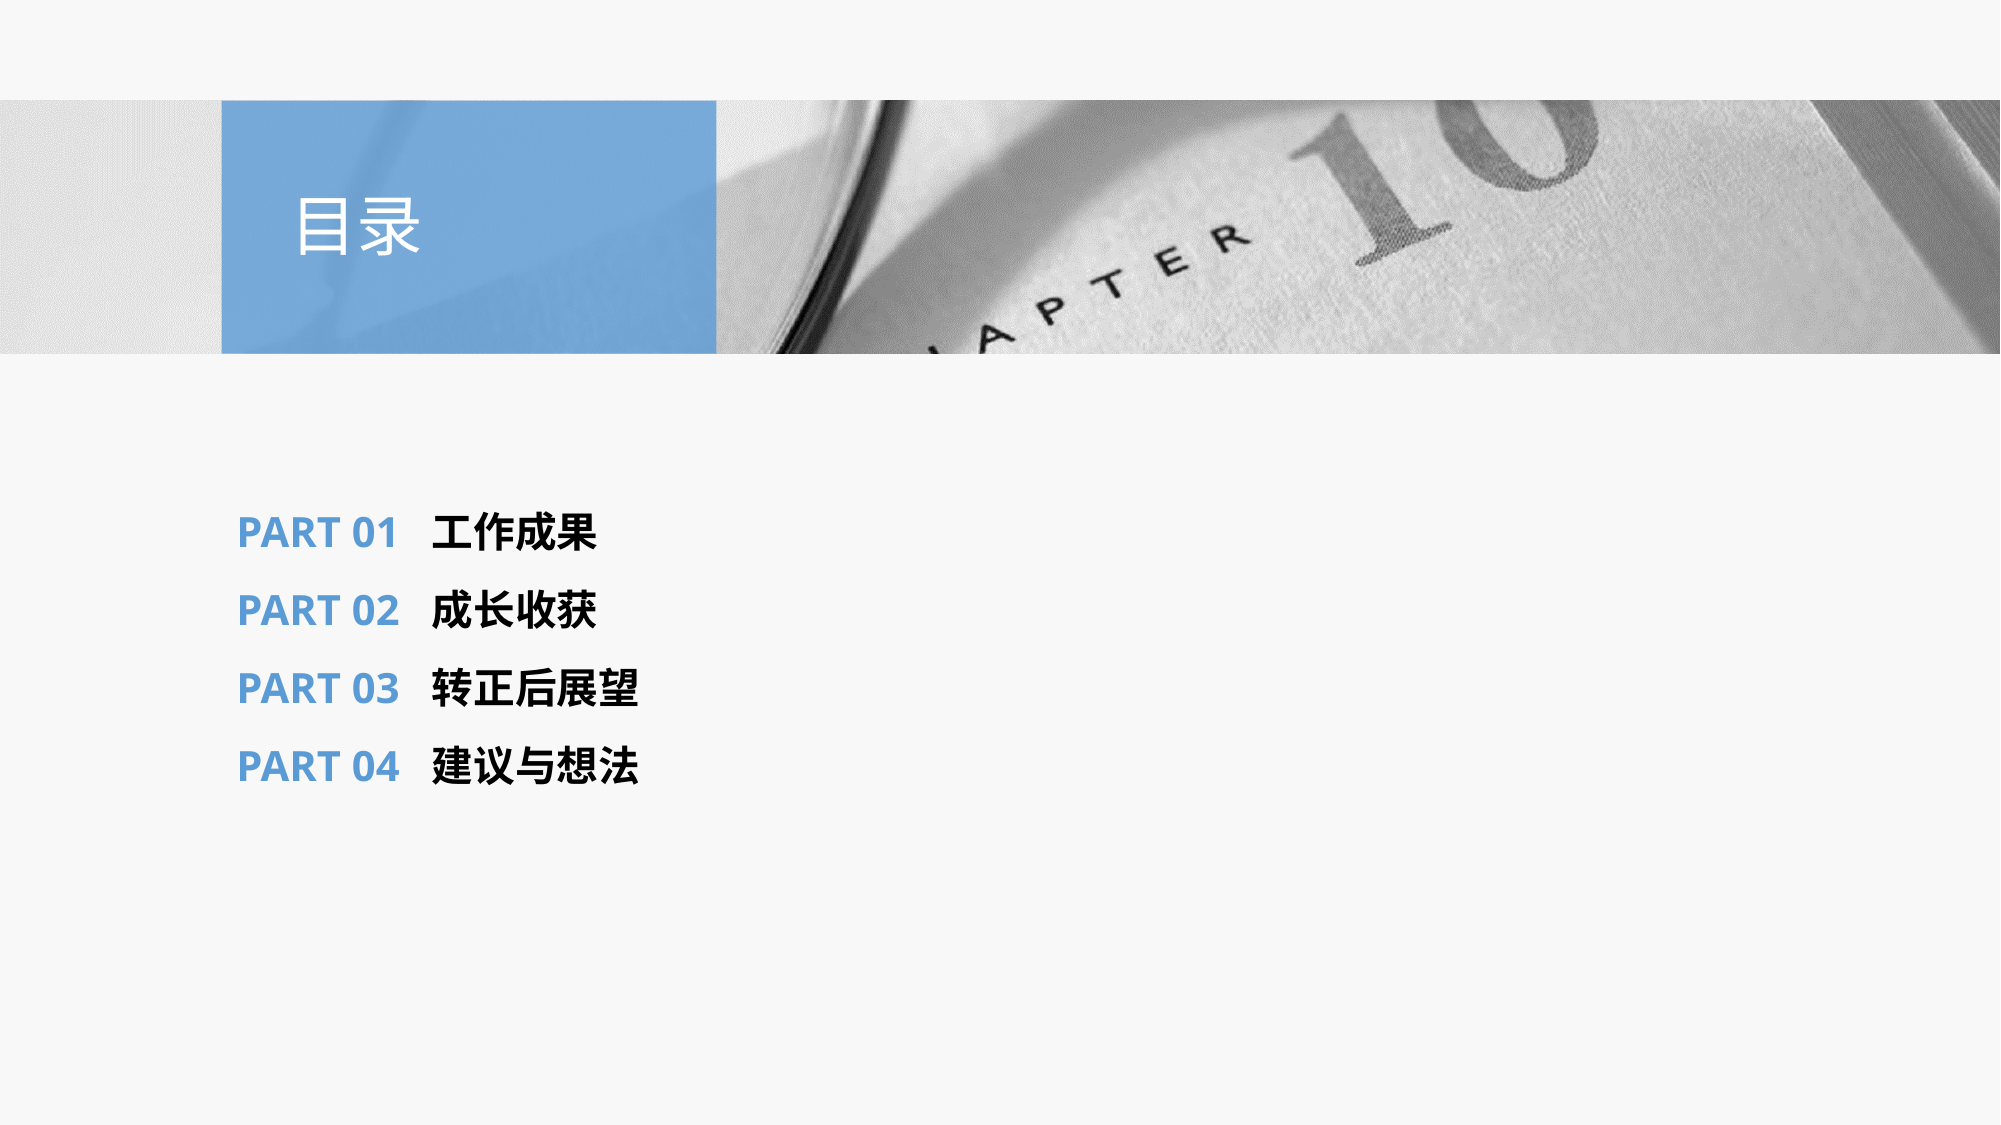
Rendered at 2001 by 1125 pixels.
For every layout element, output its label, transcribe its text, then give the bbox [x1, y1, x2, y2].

text_box PART 02 成长收获 [221, 576, 1636, 642]
text_box PART 01 工作成果 [221, 498, 1636, 564]
text_box PART 03 转正后展望 [221, 654, 1636, 720]
text_box PART 04 建议与想法 [221, 732, 1636, 798]
picture [0, 100, 2000, 354]
